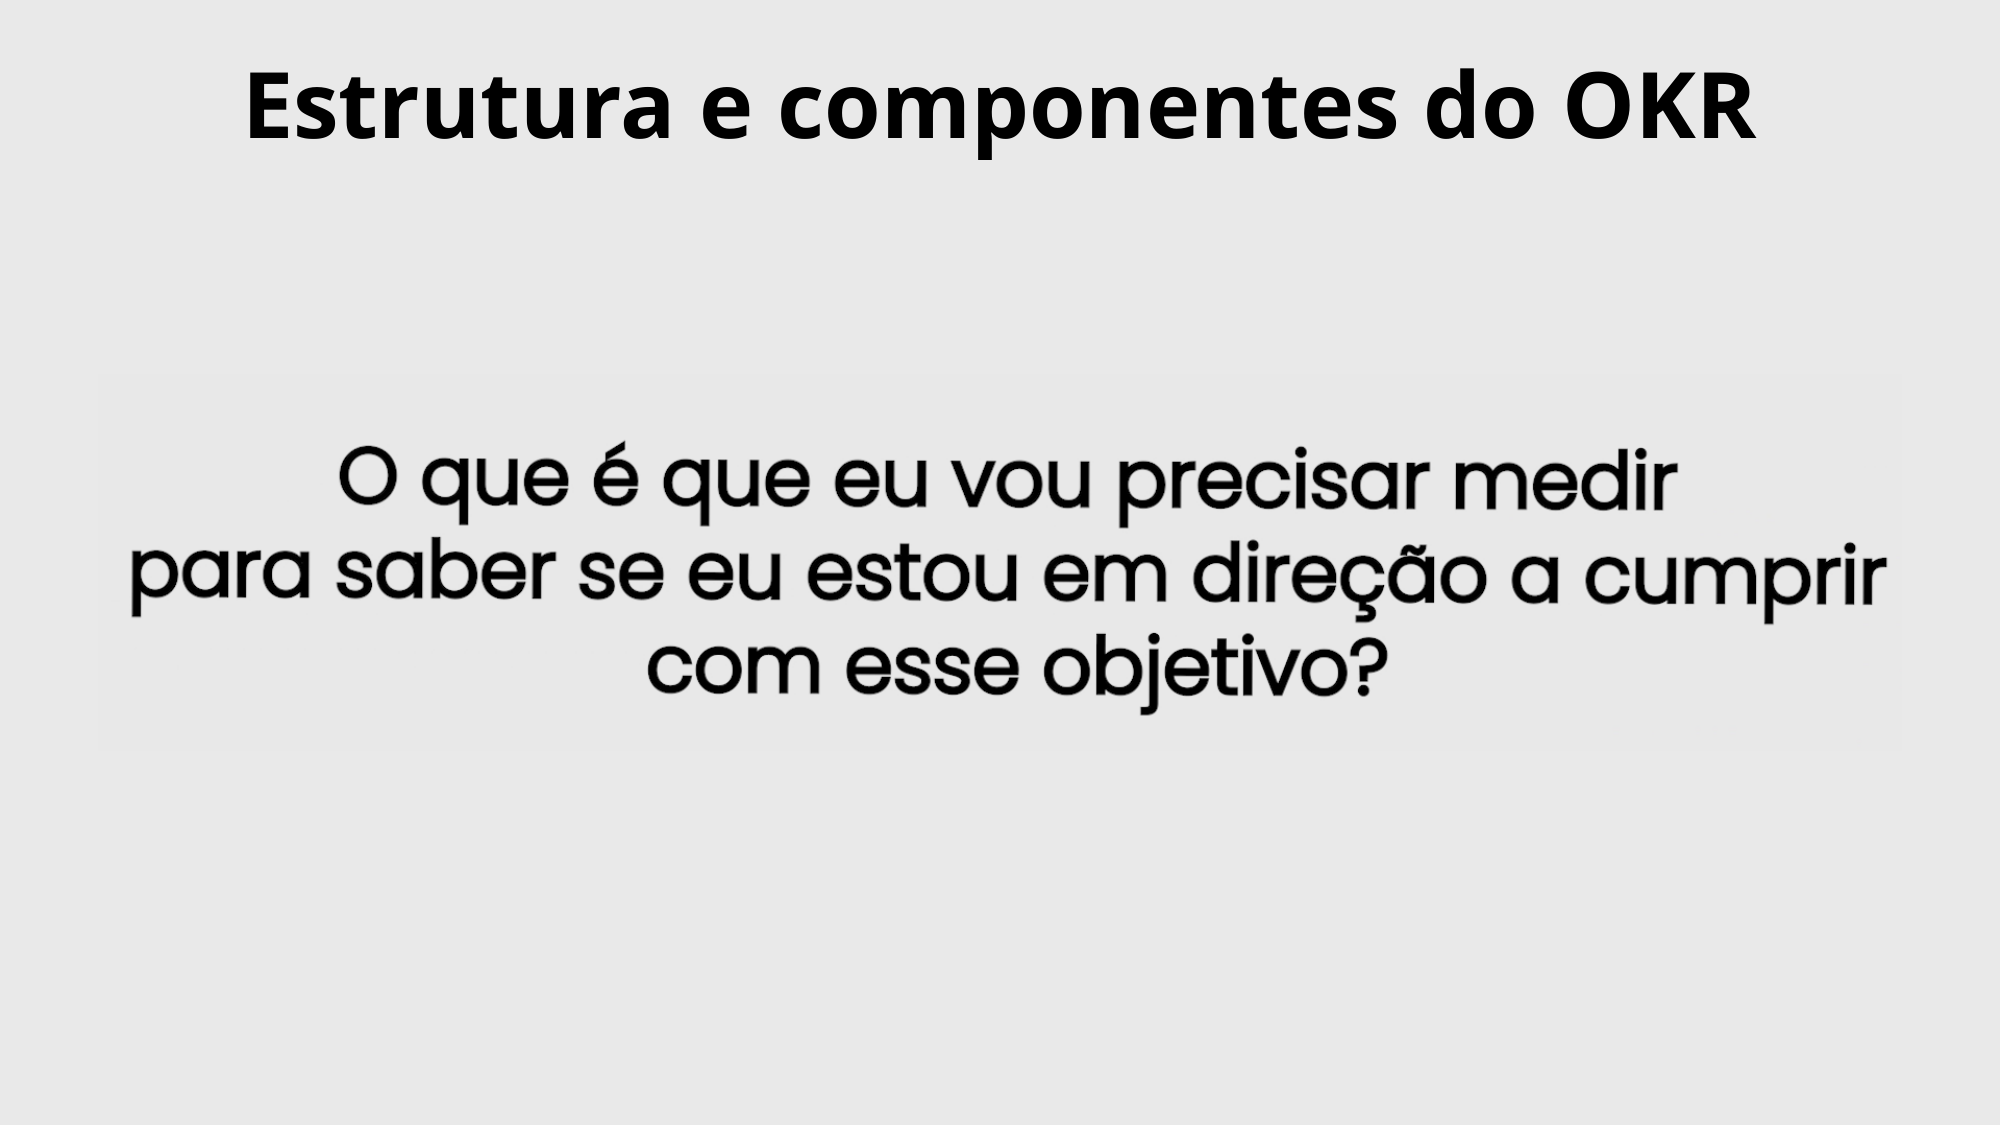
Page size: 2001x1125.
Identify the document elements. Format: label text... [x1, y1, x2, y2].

picture [98, 374, 1902, 751]
title Estrutura e componentes do OKR [137, 0, 1863, 218]
